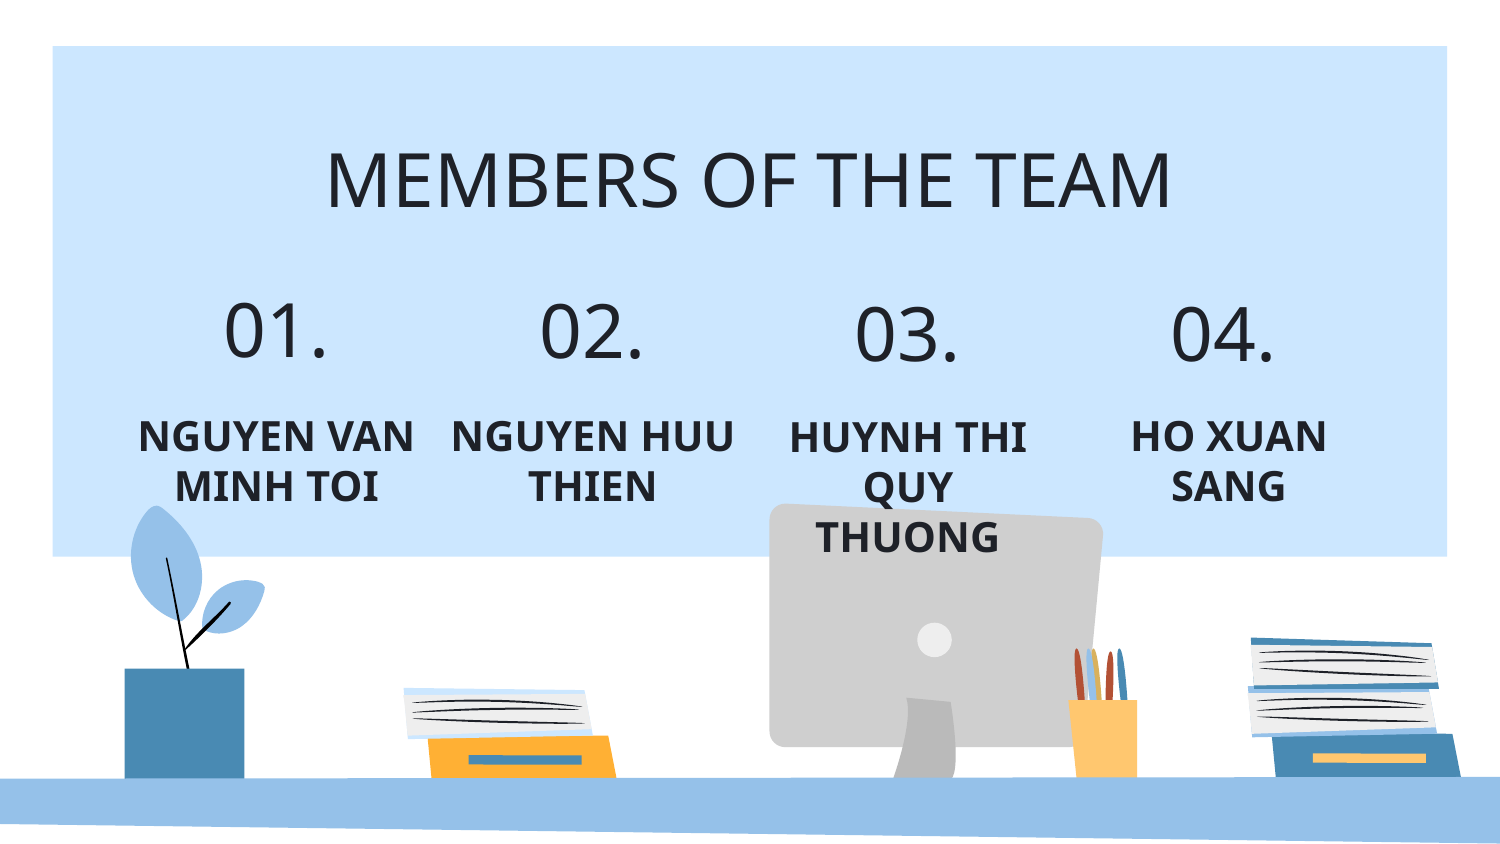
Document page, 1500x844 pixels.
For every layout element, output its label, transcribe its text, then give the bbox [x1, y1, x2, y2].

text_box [1068, 648, 1138, 781]
title 03. [783, 271, 1033, 384]
title NGUYEN HUU THIEN [435, 395, 750, 499]
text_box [124, 505, 266, 784]
title 02. [467, 268, 717, 381]
title NGUYEN VAN MINH TOI [118, 395, 435, 499]
title MEMBERS OF THE TEAM [295, 117, 1205, 221]
title 04. [1098, 271, 1349, 384]
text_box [769, 503, 1105, 782]
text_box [403, 687, 618, 787]
text_box [0, 776, 1500, 844]
title 01. [151, 267, 402, 379]
title HO XUAN SANG [1071, 394, 1387, 499]
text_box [1247, 637, 1462, 785]
title HUYNH THI QUY THUONG [750, 395, 1066, 500]
